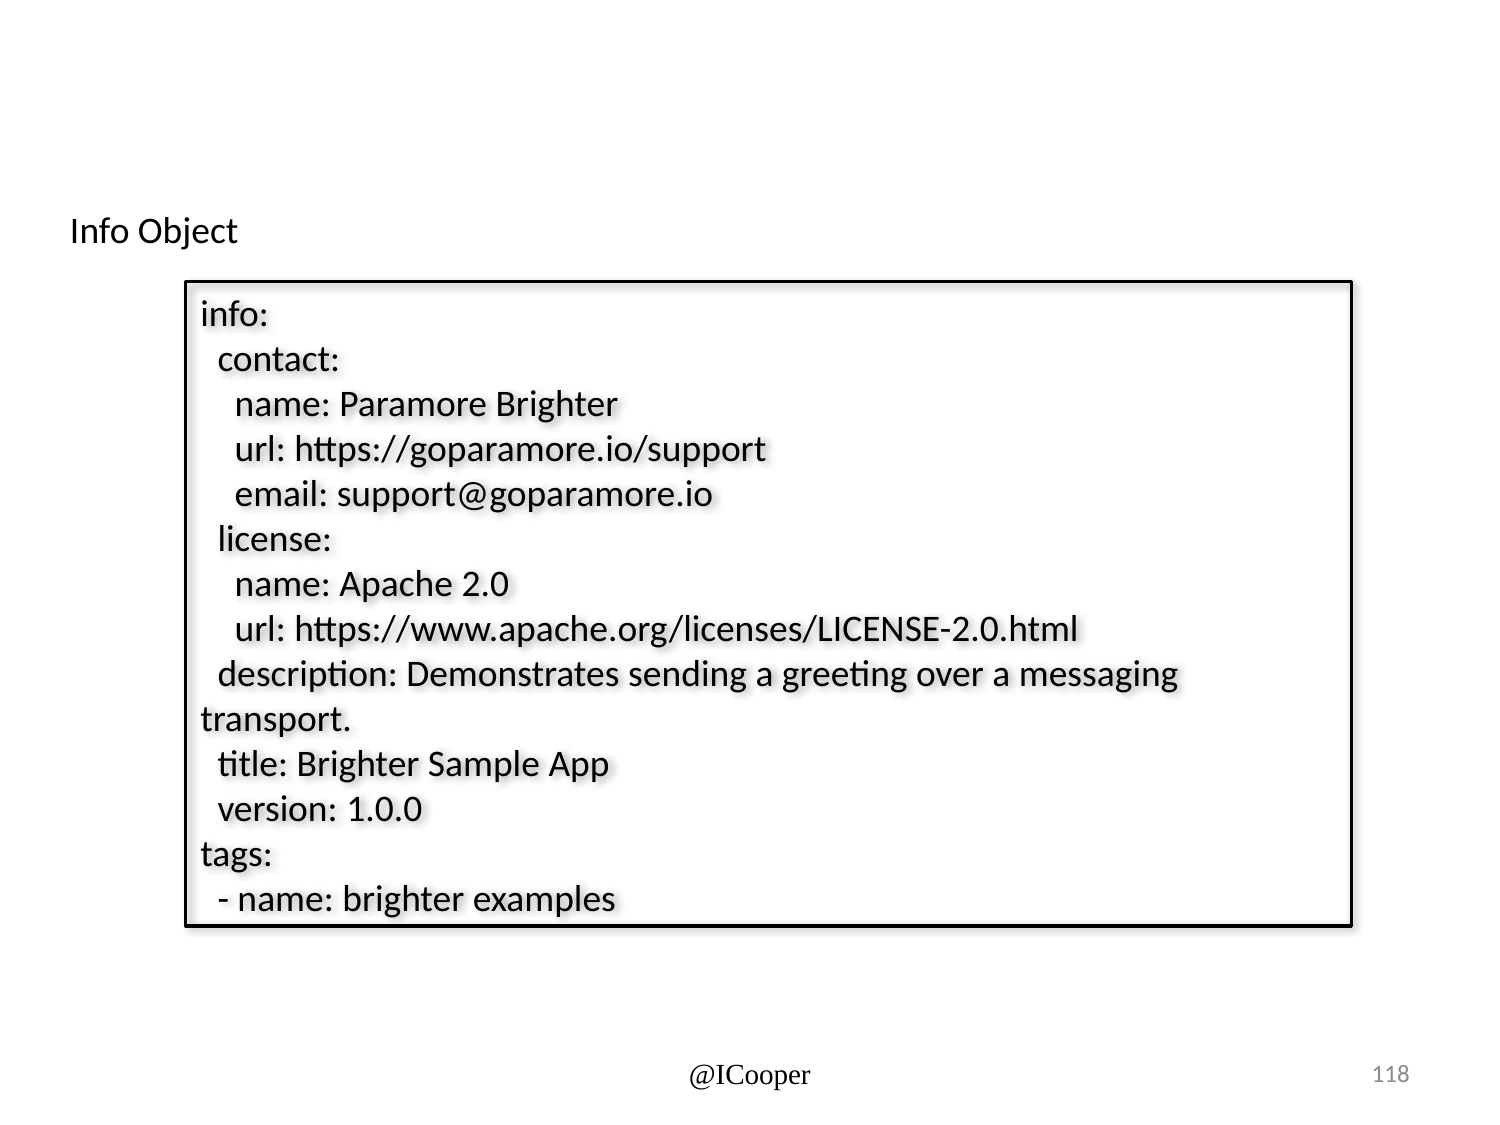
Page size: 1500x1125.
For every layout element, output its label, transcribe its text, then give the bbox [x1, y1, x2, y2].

text_box Info Object [58, 195, 1032, 263]
text_box info: contact: name: Paramore Brighter url: https://goparamore.io/support email: support@goparamore.io license: name: Apache 2.0 url: https://www.apache.org/licenses/LICENSE-2.0.html description: Demonstrates sending a greeting over a messaging transport. title: Brighter Sample App version: 1.0.0 tags: - name: brighter examples [185, 281, 1352, 926]
slide_number 118 [1074, 1042, 1425, 1103]
footer @ICooper [512, 1042, 988, 1103]
